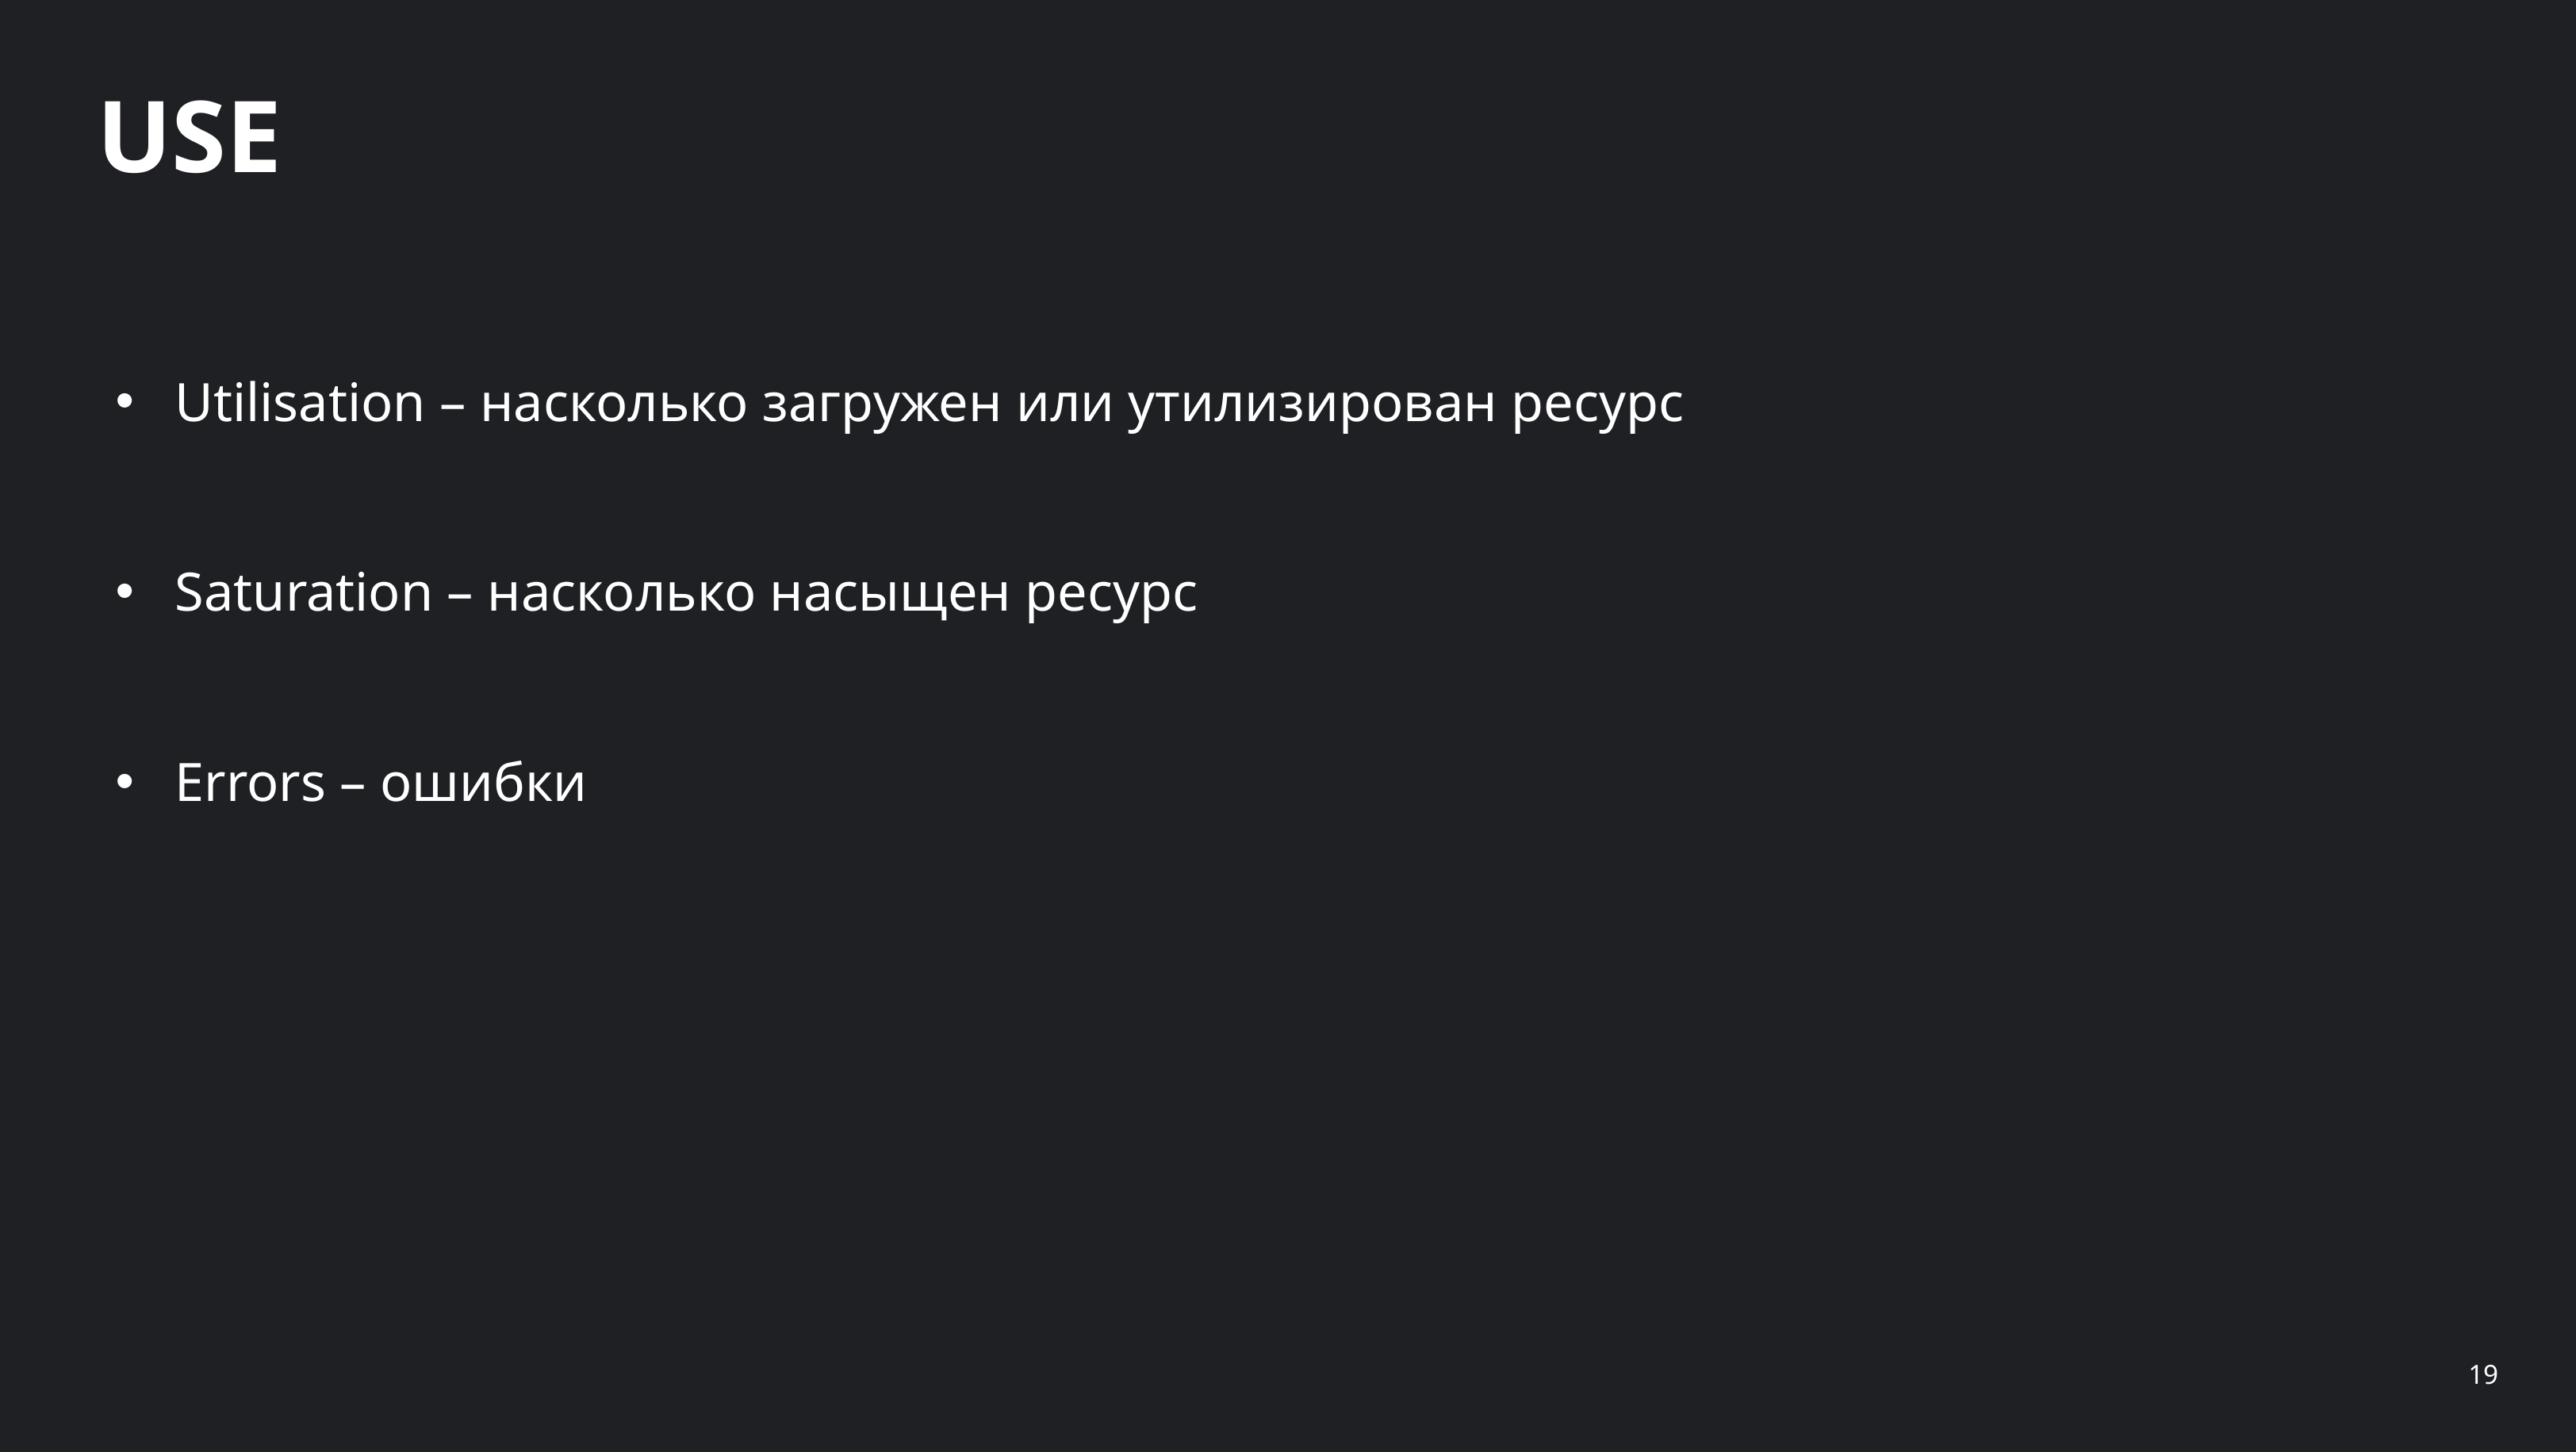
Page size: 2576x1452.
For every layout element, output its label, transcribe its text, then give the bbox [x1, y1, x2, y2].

slide_number 19 [2409, 1348, 2510, 1404]
text_box Utilisation – насколько загружен или утилизирован ресурс Saturation – насколько насыщен ресурс Errors – ошибки [109, 227, 2409, 1132]
text_box USE [95, 73, 2144, 193]
